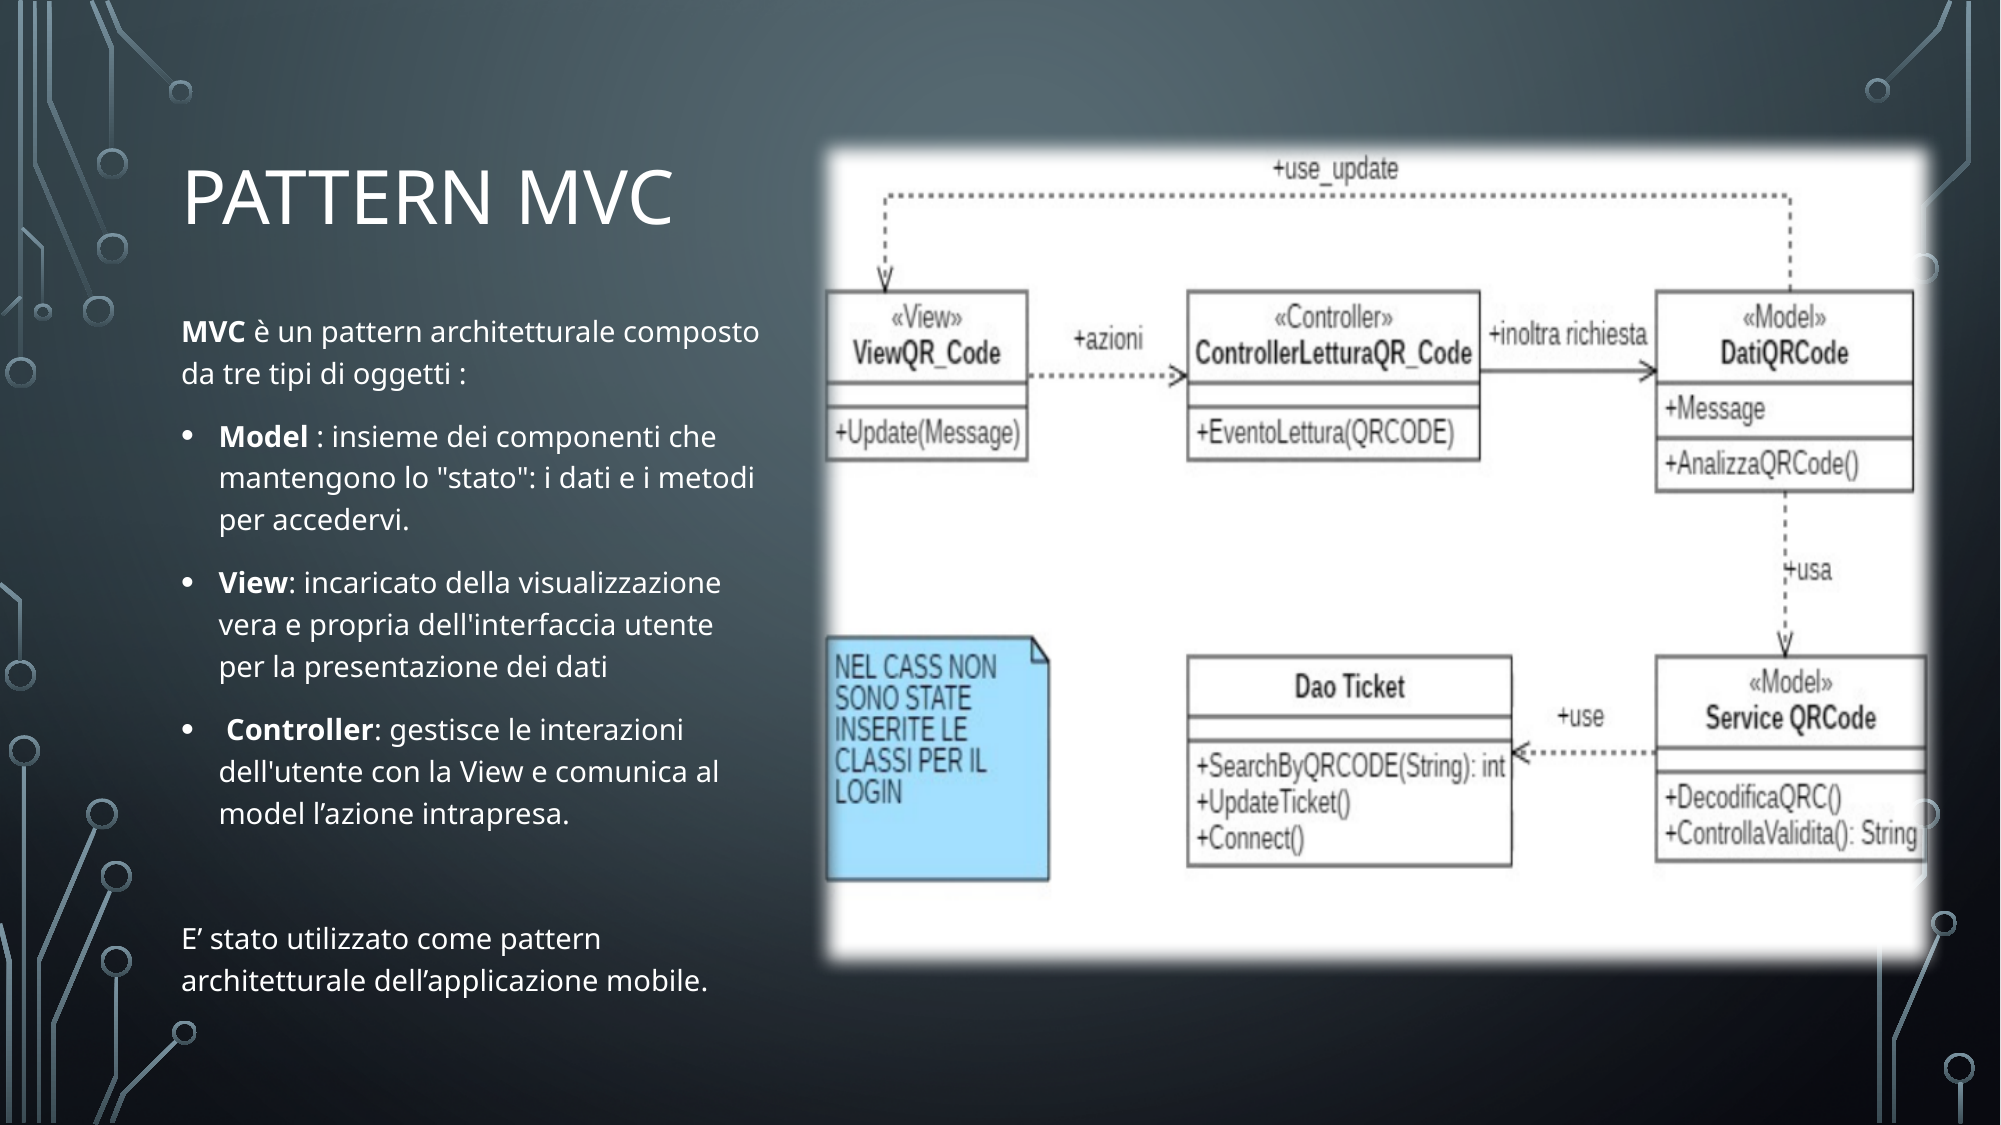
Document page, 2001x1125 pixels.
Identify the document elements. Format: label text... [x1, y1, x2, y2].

picture [810, 131, 1946, 980]
list MVC è un pattern architetturale composto da tre tipi di oggetti : Model : insieme dei componenti che mantengono lo "stato": i dati e i metodi per accedervi. View: incaricato della visualizzazione vera e propria dell'interfaccia utente per la presentazione dei dati Controller: gestisce le interazioni dell'utente con la View e comunica al model l’azione intrapresa. E’ stato utilizzato come pattern architetturale dell’applicazione mobile. [166, 298, 779, 880]
title Pattern MVC [166, 101, 779, 298]
